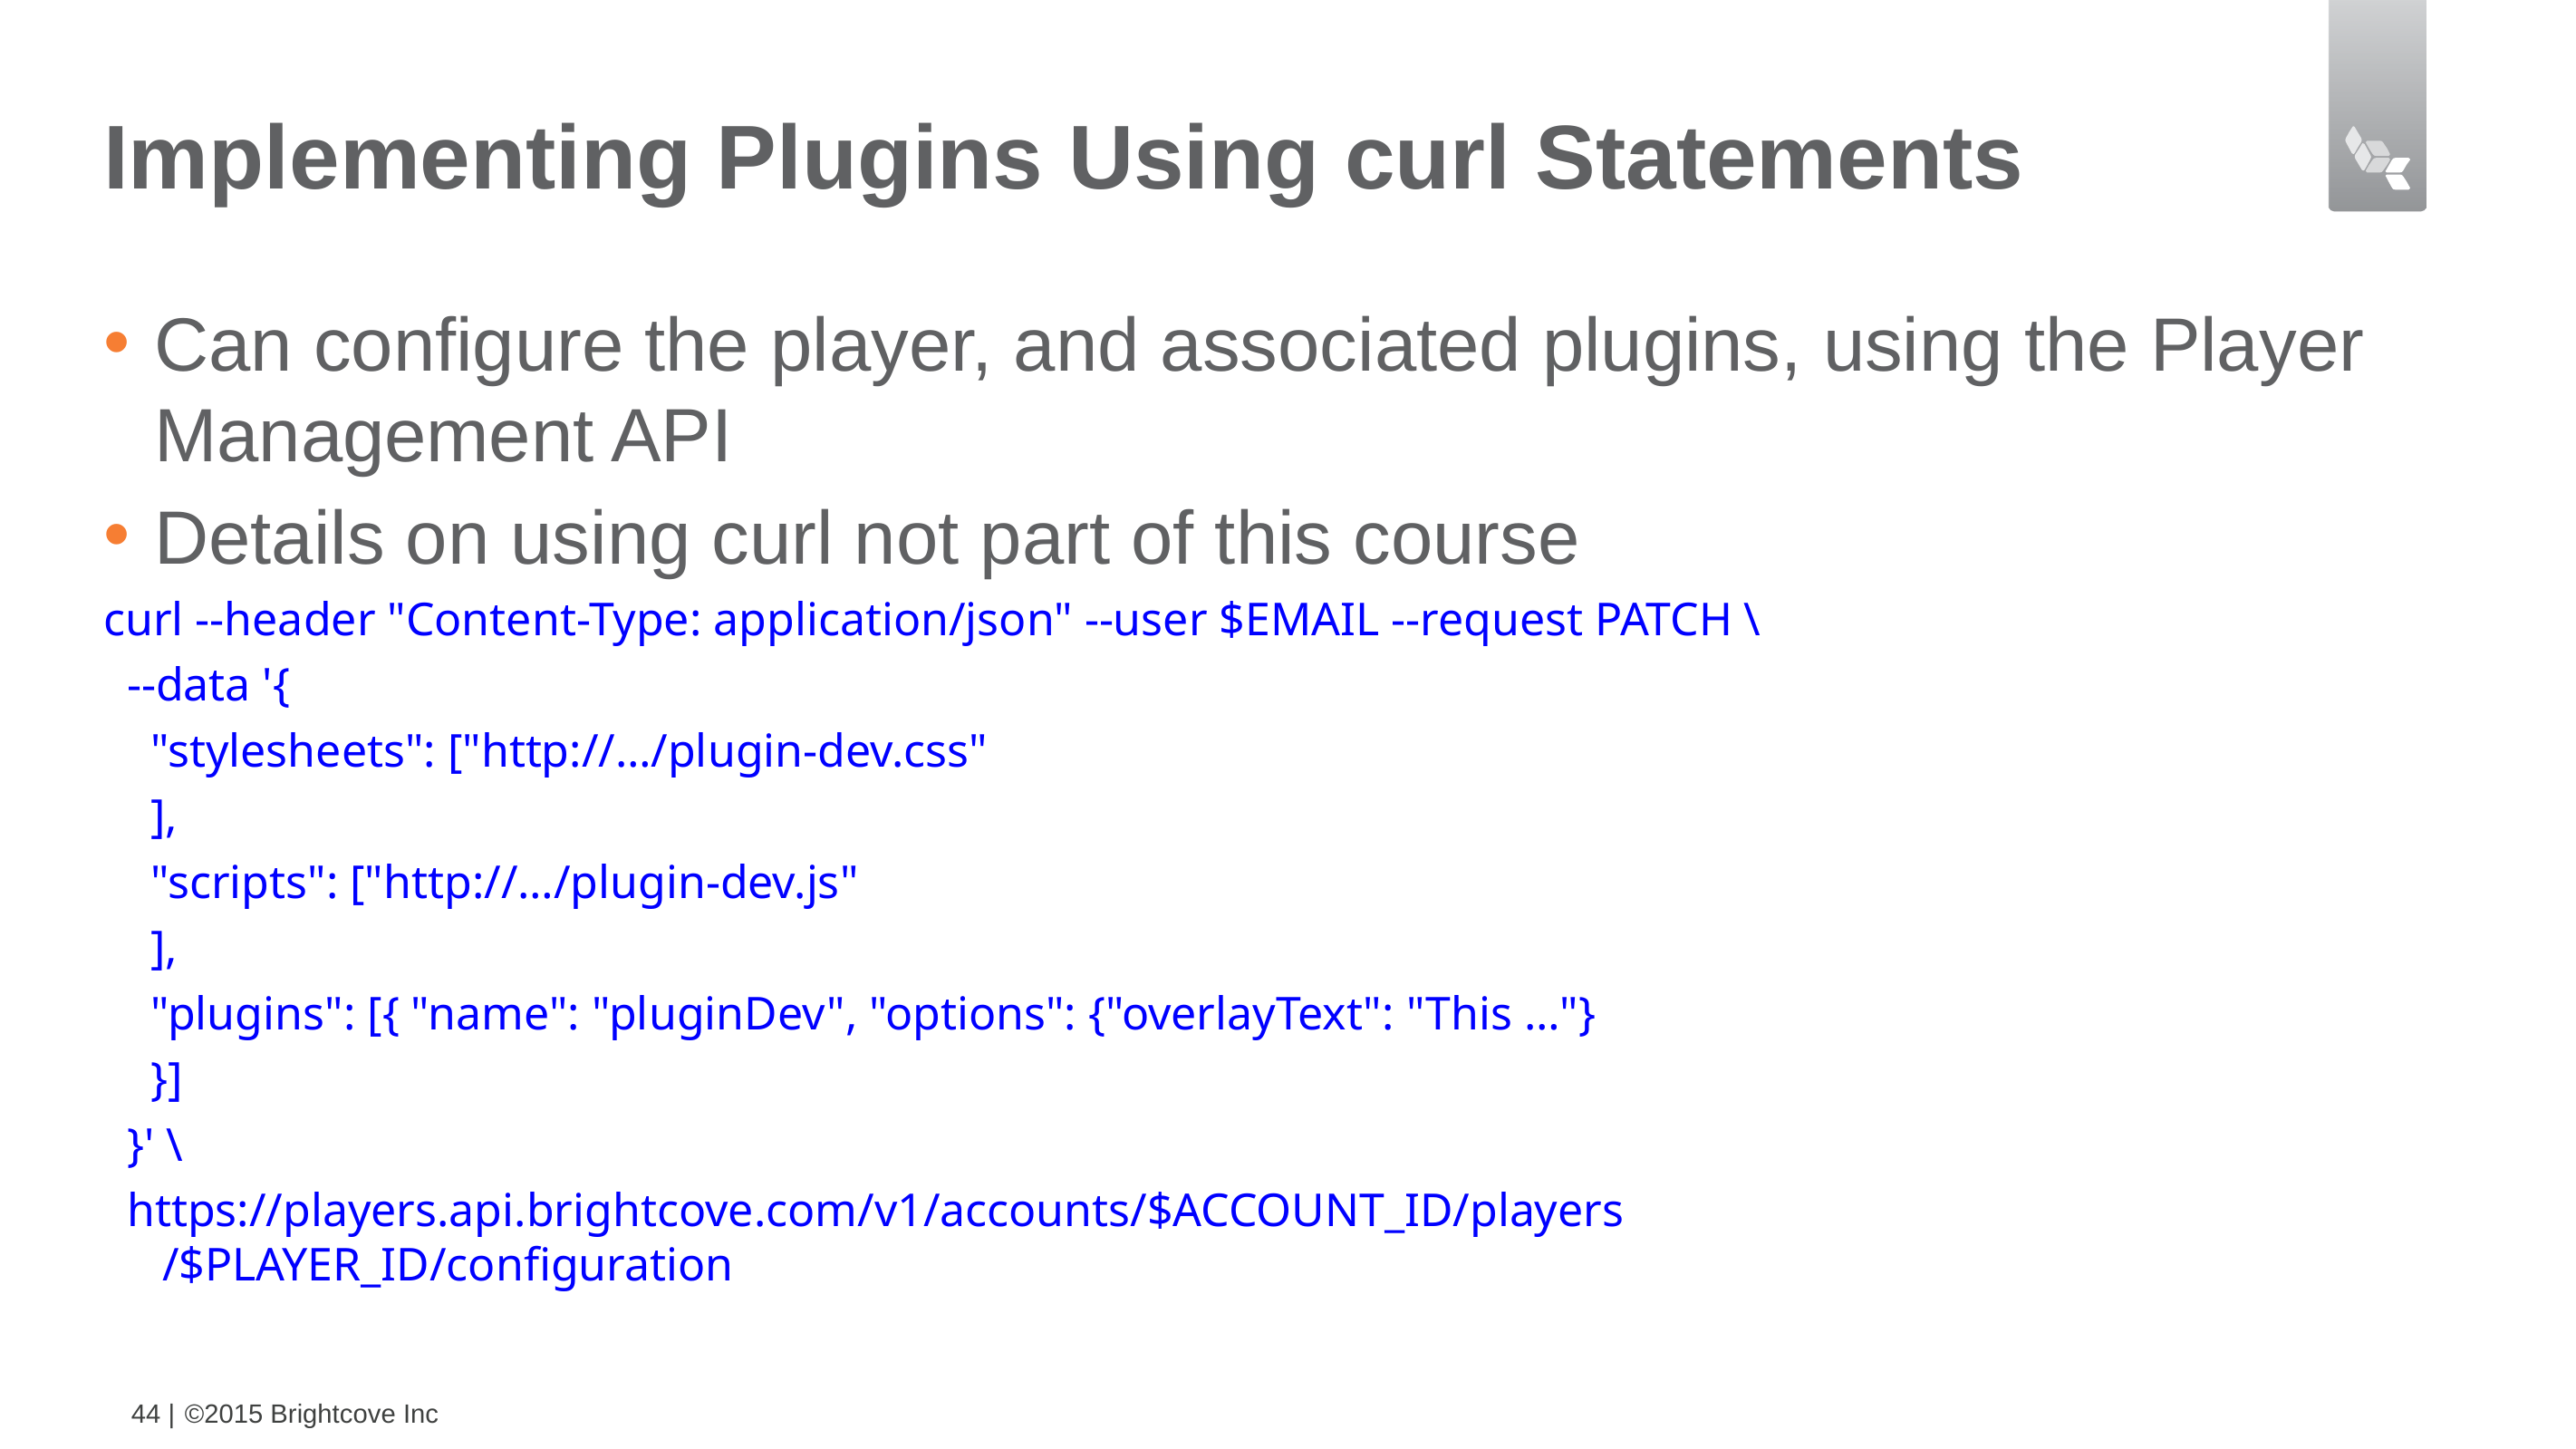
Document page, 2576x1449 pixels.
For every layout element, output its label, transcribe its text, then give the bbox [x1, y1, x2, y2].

list Can configure the player, and associated plugins, using the Player Management API Details on using curl not part of this course curl --header "Content-Type: application/json" --user $EMAIL --request PATCH \ --data '{ "stylesheets": ["http://…/plugin-dev.css" ], "scripts": ["http://…/plugin-dev.js" ], "plugins": [{ "name": "pluginDev", "options": {"overlayText": "This …"} }] }' \ https://players.api.brightcove.com/v1/accounts/$ACCOUNT_ID/players /$PLAYER_ID/configuration [80, 284, 2441, 1302]
title Implementing Plugins Using curl Statements [80, 44, 2270, 260]
slide_number 44 | [88, 1374, 189, 1449]
footer ©2015 Brightcove Inc [189, 1374, 988, 1449]
